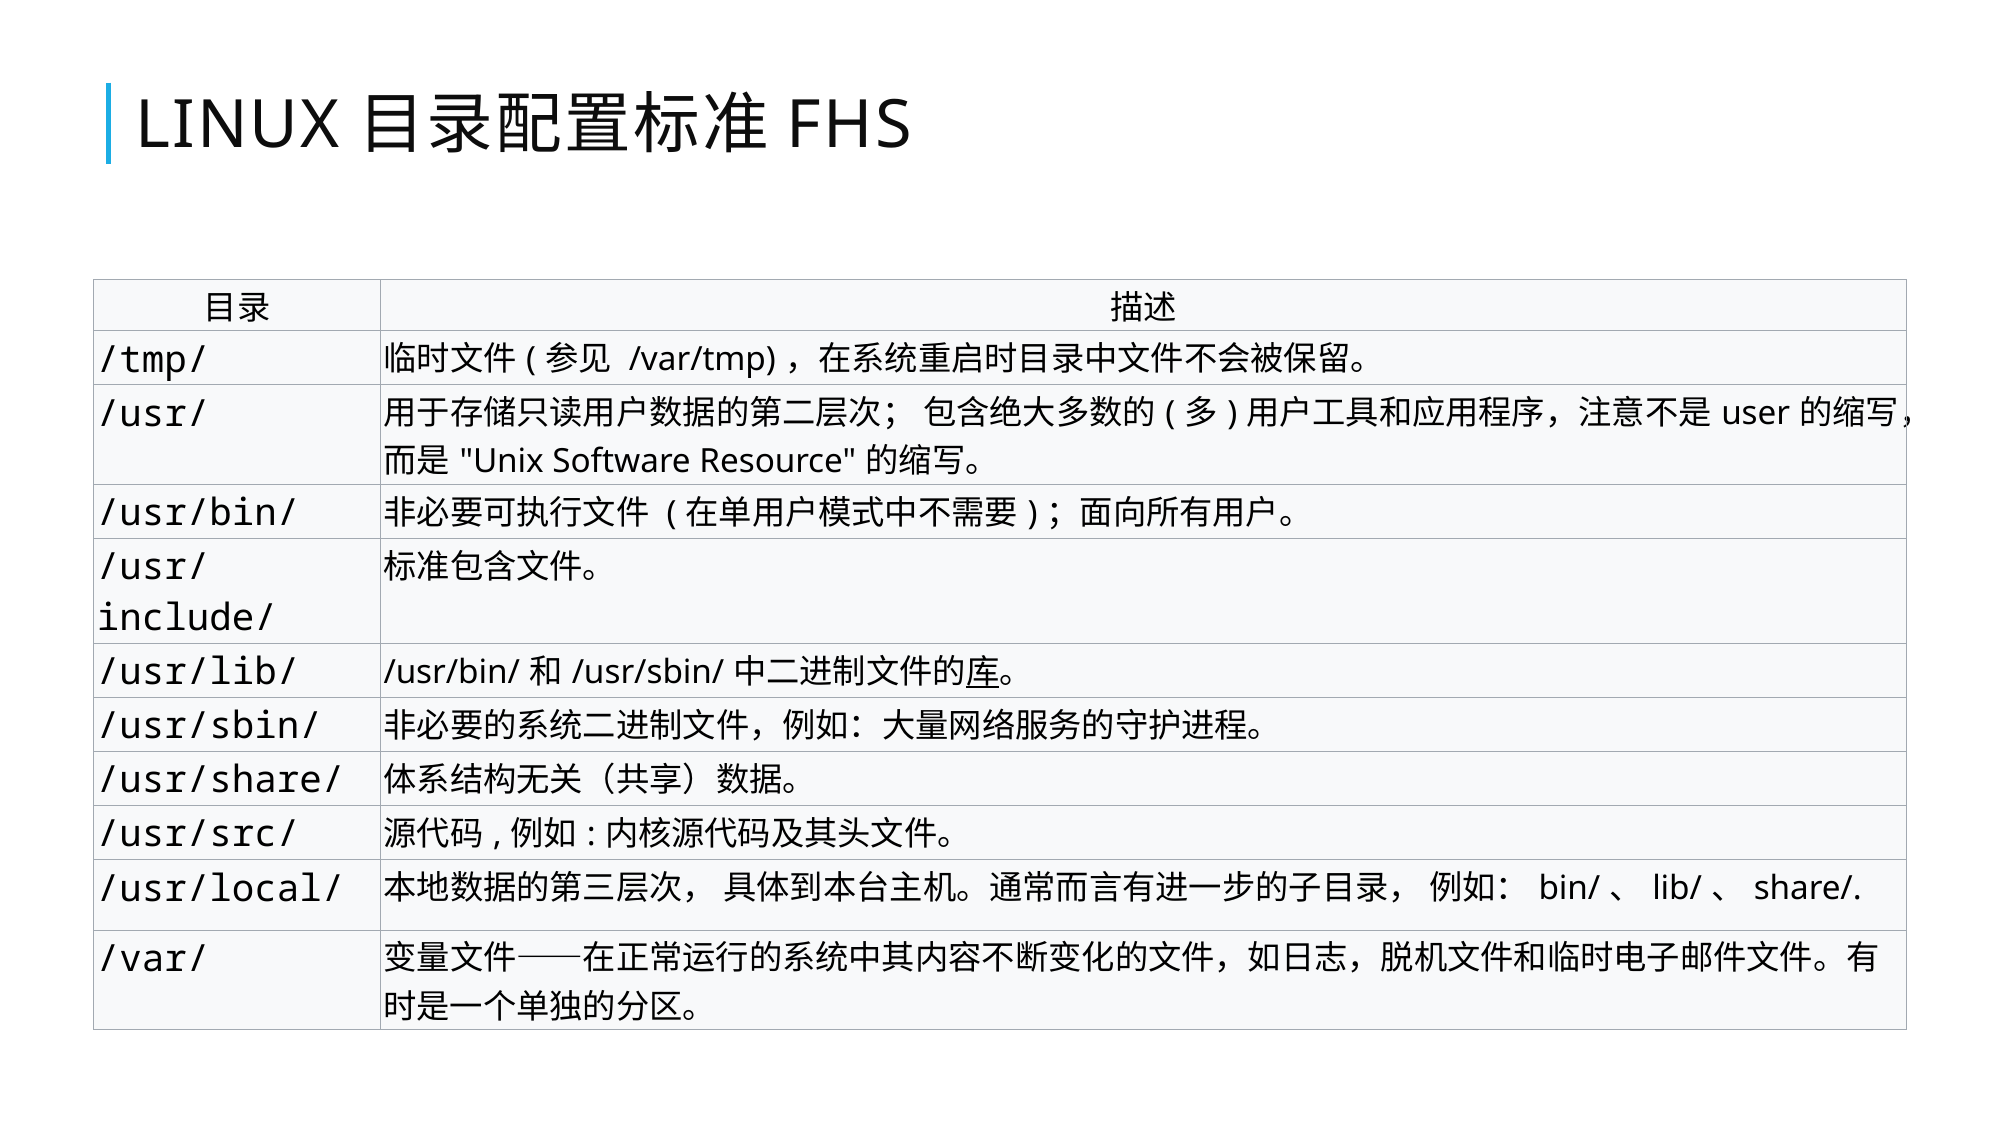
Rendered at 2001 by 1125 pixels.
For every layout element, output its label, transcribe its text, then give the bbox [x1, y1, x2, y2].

table_cell /usr/src/ [94, 806, 380, 859]
table_header 描述 [381, 280, 1906, 330]
table_cell /usr/bin/ [94, 485, 380, 538]
table_cell /usr/local/ [94, 860, 380, 930]
table_cell /usr/share/ [94, 752, 380, 805]
table_cell 变量文件——在正常运行的系统中其内容不断变化的文件，如日志，脱机文件和临时电子邮件文件。有时是一个单独的分区。 [381, 931, 1906, 1029]
table_cell /usr/include/ [94, 539, 380, 643]
table_cell 标准包含文件。 [381, 539, 1906, 643]
table_cell /usr/ [94, 385, 380, 484]
table_cell /usr/sbin/ [94, 698, 380, 751]
table_cell 本地数据的第三层次， 具体到本台主机。通常而言有进一步的子目录， 例如：bin/、lib/、share/. [381, 860, 1906, 930]
table_cell 临时文件(参见 /var/tmp)，在系统重启时目录中文件不会被保留。 [381, 331, 1906, 384]
table_cell 非必要的系统二进制文件，例如：大量网络服务的守护进程。 [381, 698, 1906, 751]
table_cell /tmp/ [94, 331, 380, 384]
table_cell 体系结构无关（共享）数据。 [381, 752, 1906, 805]
table_cell /usr/bin/和/usr/sbin/中二进制文件的库。 [381, 644, 1906, 697]
table_cell 非必要可执行文件 (在单用户模式中不需要)；面向所有用户。 [381, 485, 1906, 538]
table_cell /var/ [94, 931, 380, 1029]
table_cell /usr/lib/ [94, 644, 380, 697]
title Linux目录配置标准FHS [120, 77, 1010, 180]
table_cell 源代码,例如:内核源代码及其头文件。 [381, 806, 1906, 859]
table_header 目录 [94, 280, 380, 330]
table_cell 用于存储只读用户数据的第二层次； 包含绝大多数的(多)用户工具和应用程序，注意不是user的缩写，而是"Unix Software Resource"的缩写。 [381, 385, 1906, 484]
